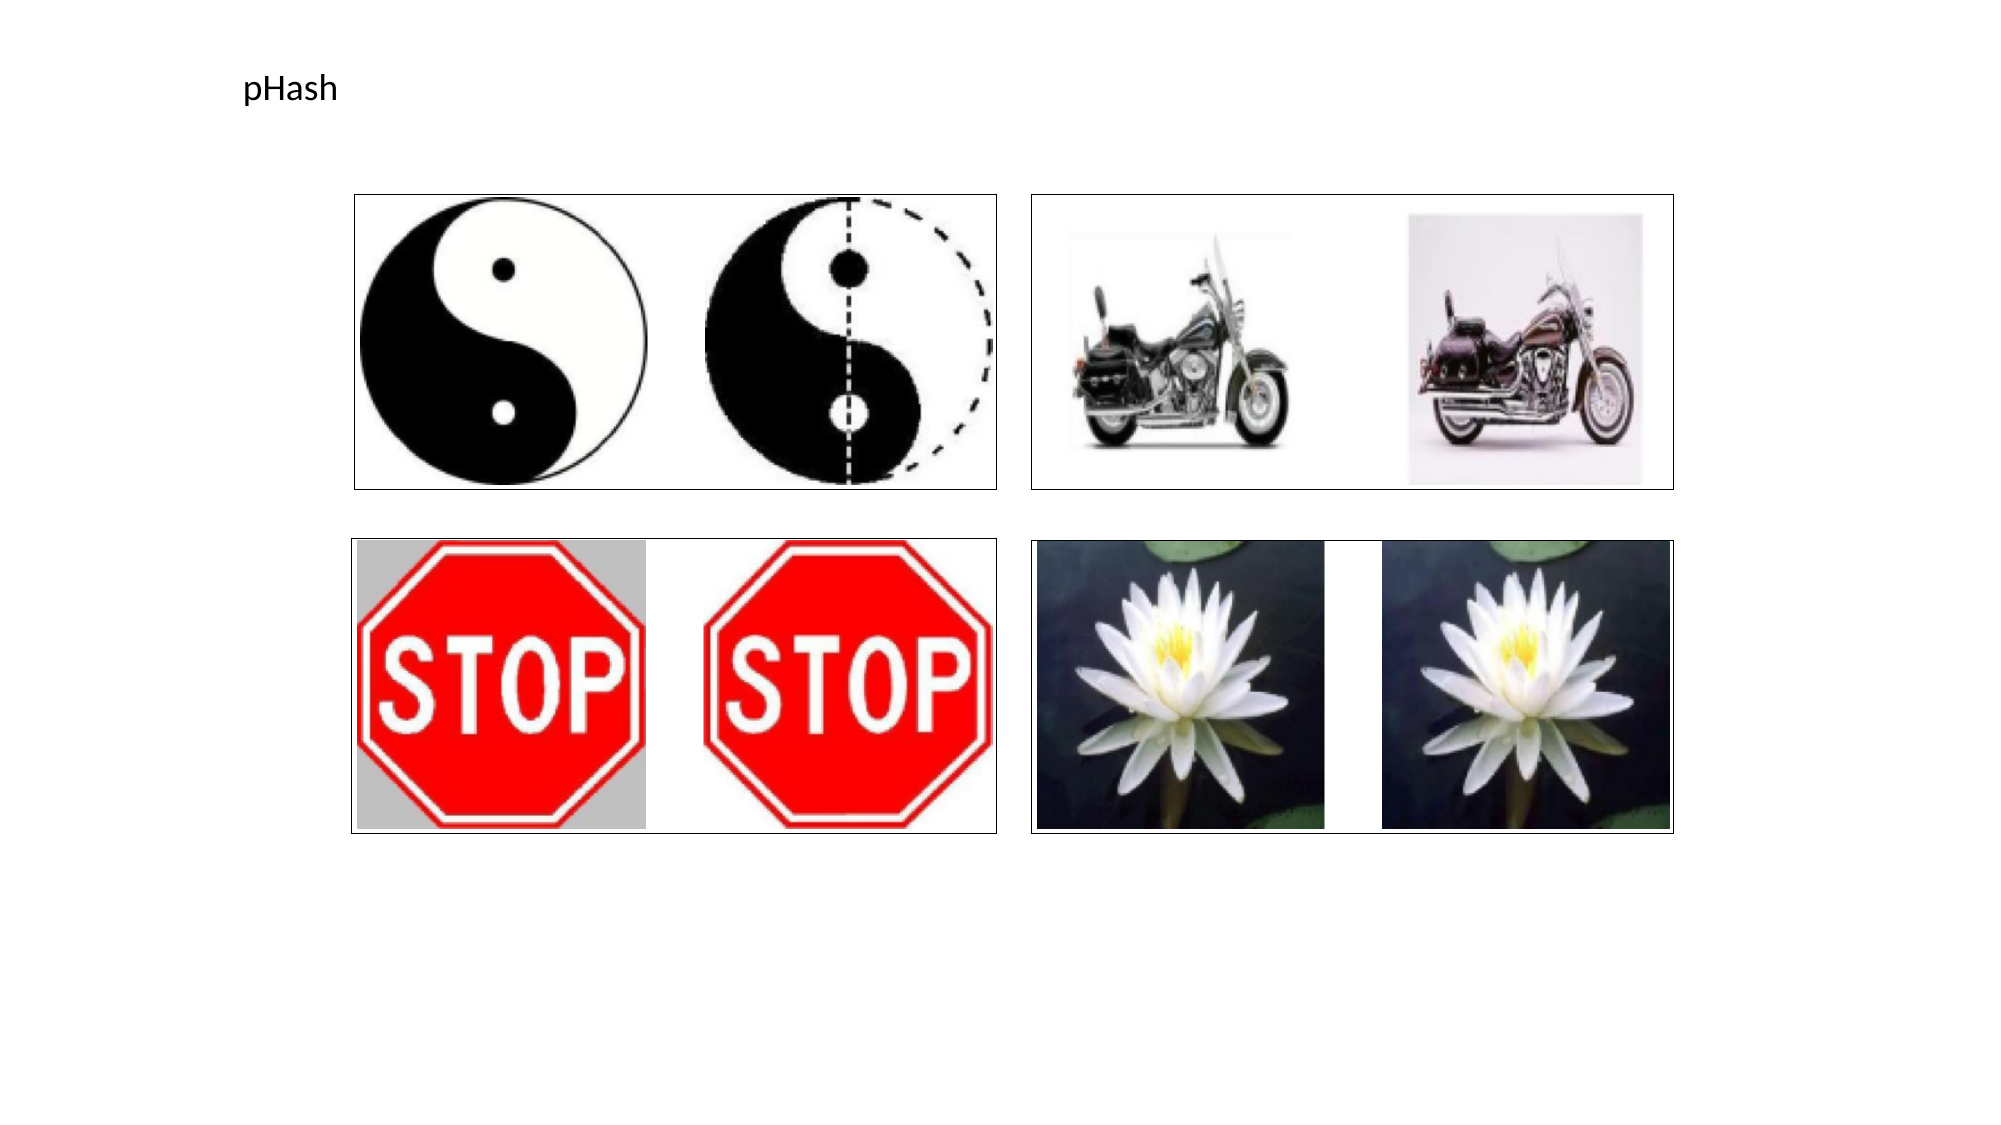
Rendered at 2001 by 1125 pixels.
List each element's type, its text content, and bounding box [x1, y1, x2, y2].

picture [351, 538, 997, 834]
picture [1031, 194, 1674, 490]
picture [1031, 540, 1674, 834]
picture [354, 194, 996, 490]
text_box pHash [228, 55, 354, 116]
